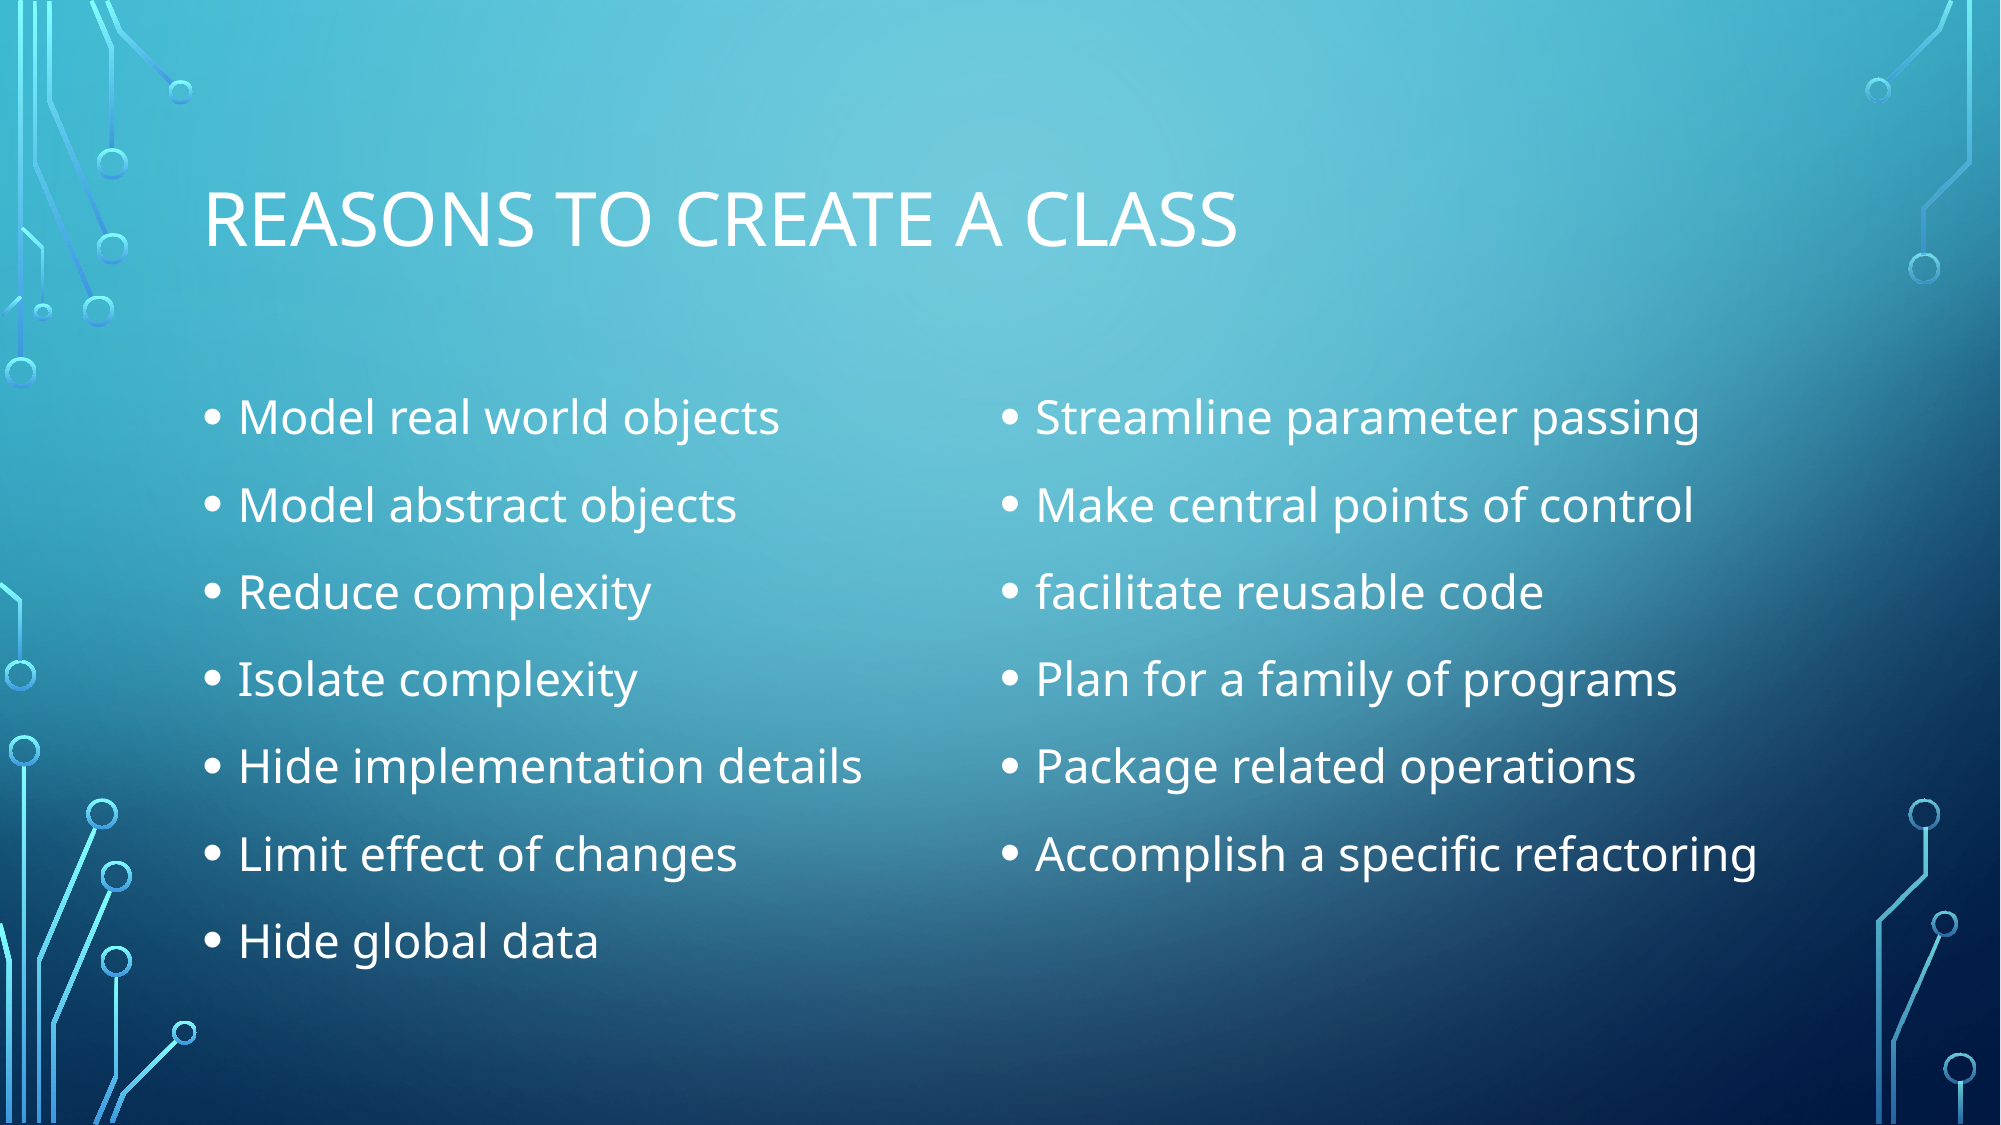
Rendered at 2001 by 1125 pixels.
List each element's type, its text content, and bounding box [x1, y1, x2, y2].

title Reasons to create a class [187, 101, 1813, 344]
list Model real world objects Model abstract objects Reduce complexity Isolate complexity Hide implementation details Limit effect of changes Hide global data Streamline parameter passing Make central points of control facilitate reusable code Plan for a family of programs Package related operations Accomplish a specific refactoring [187, 369, 1813, 981]
